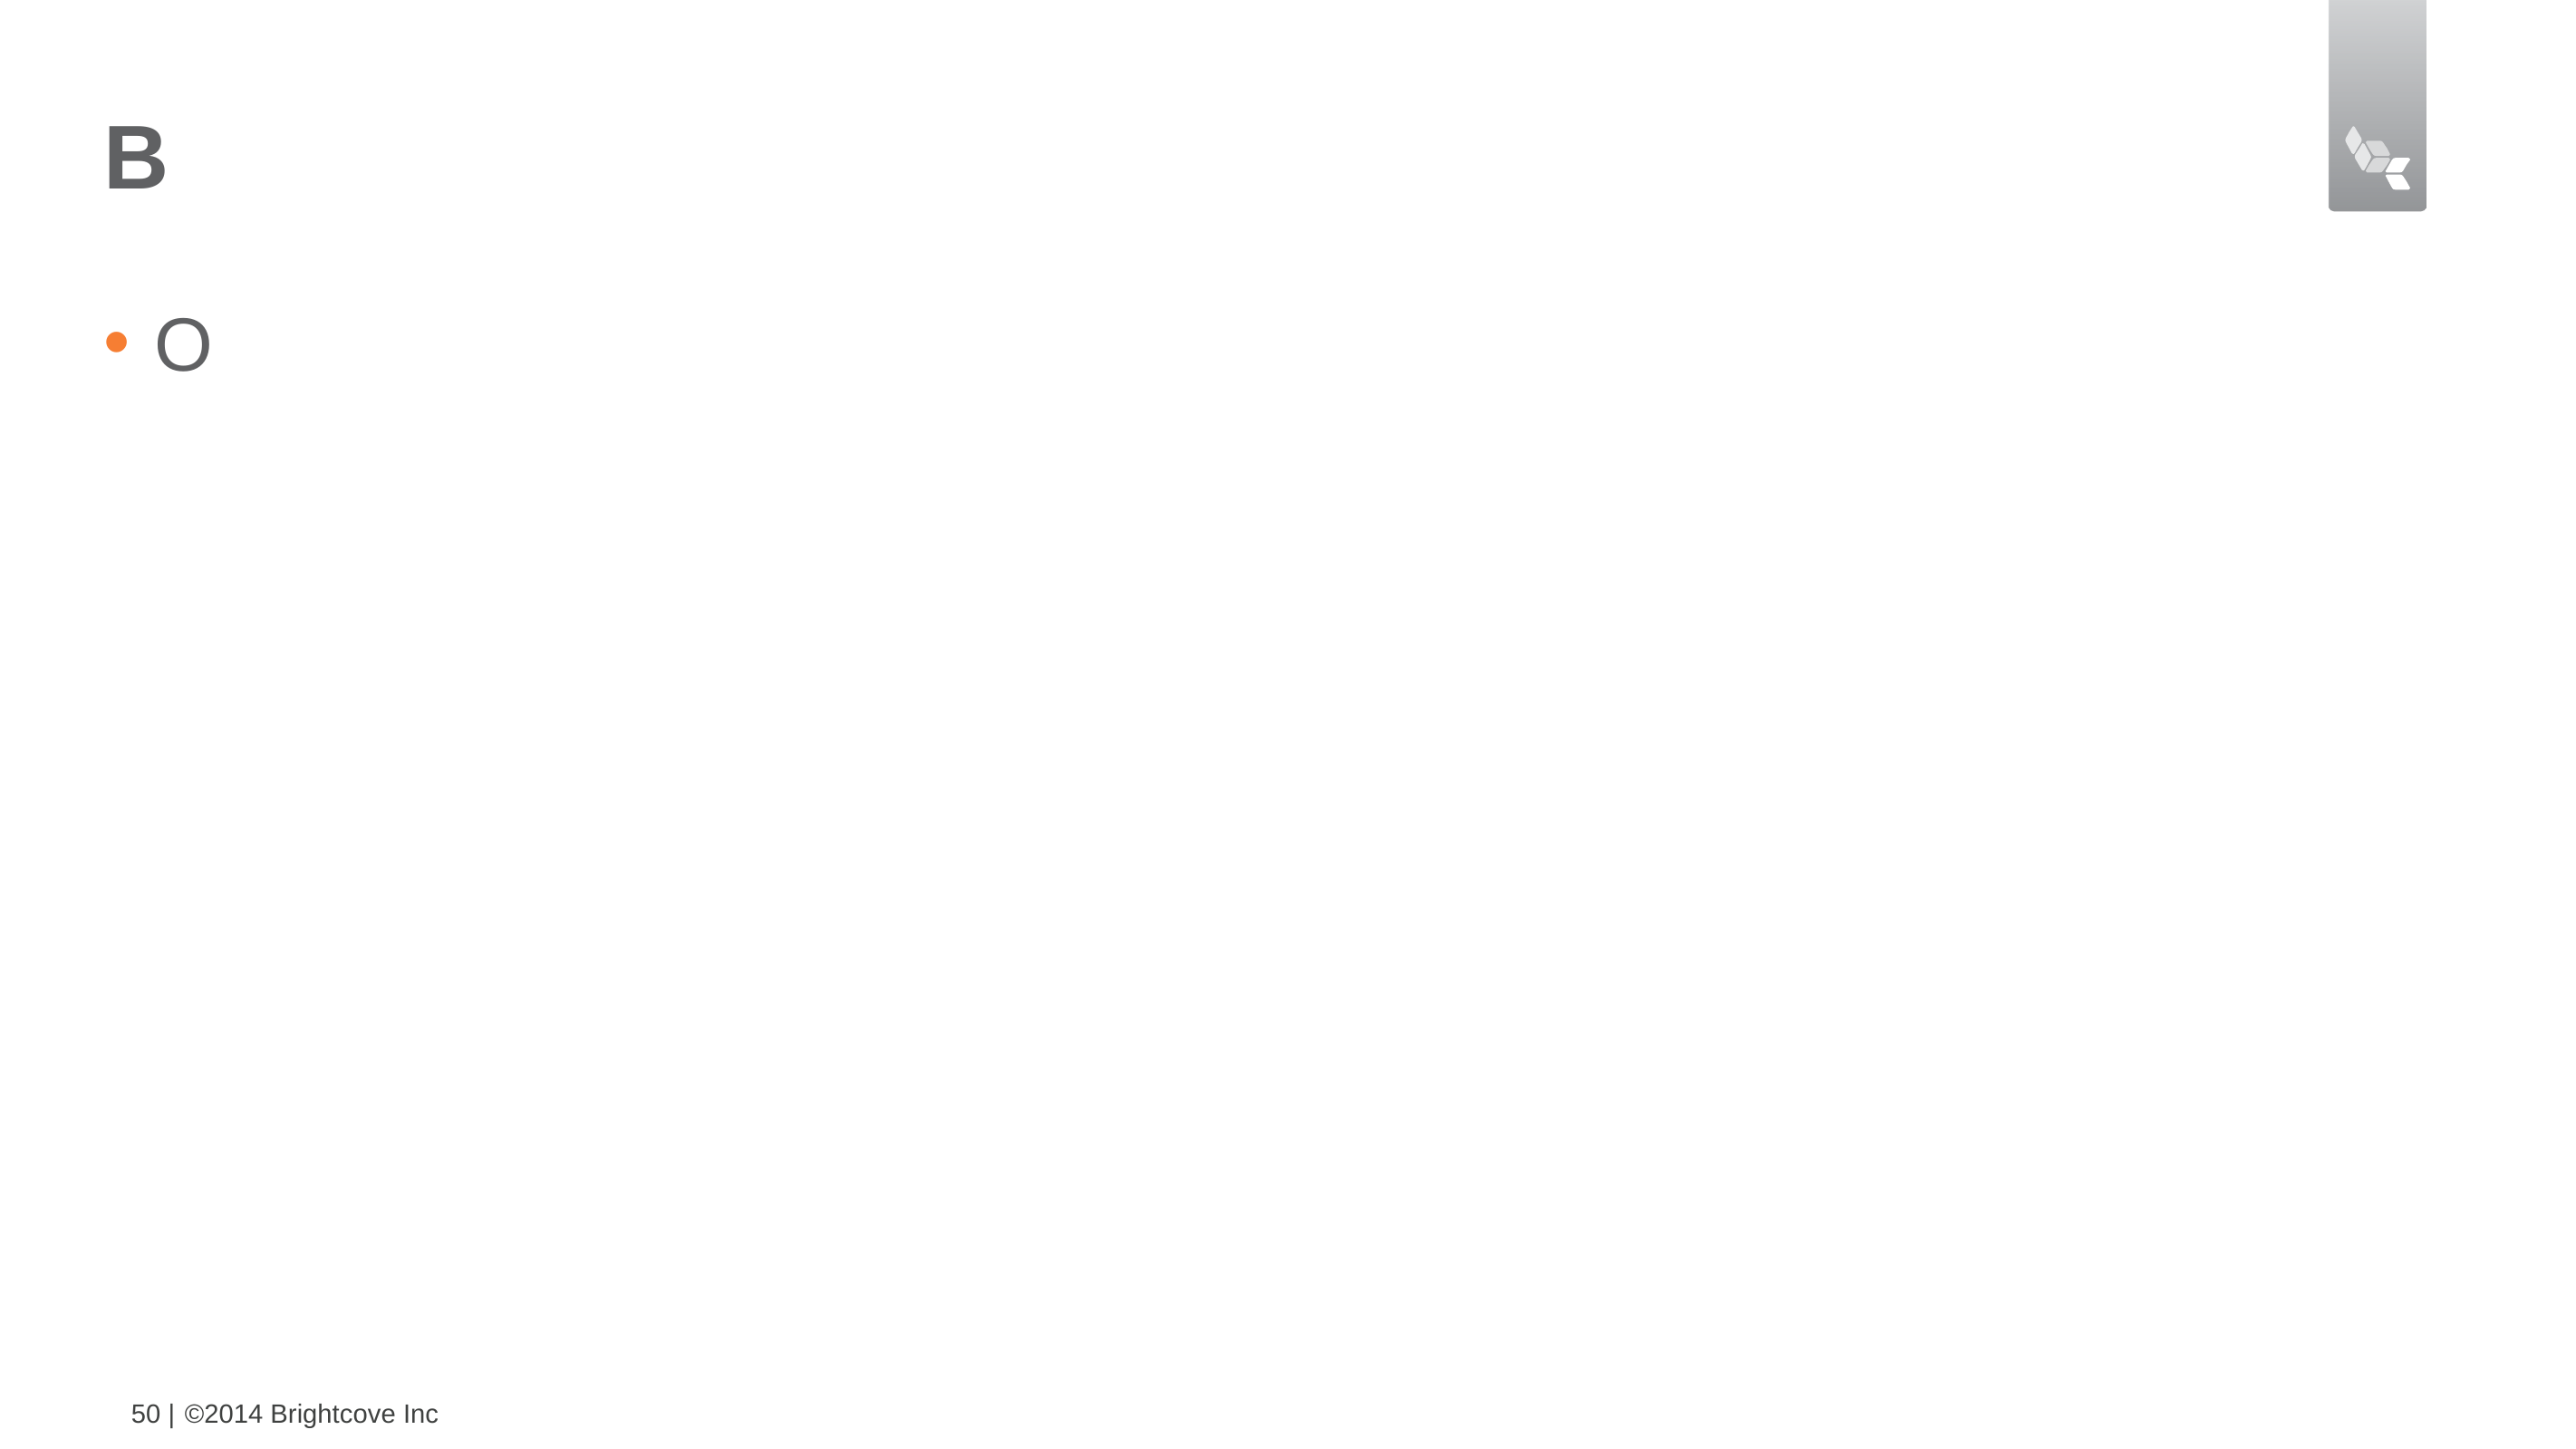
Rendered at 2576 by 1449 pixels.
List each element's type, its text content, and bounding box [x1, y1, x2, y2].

footer ©2014 Brightcove Inc [189, 1374, 988, 1449]
title B [80, 44, 2270, 260]
list O [80, 284, 2441, 1302]
slide_number 50 | [88, 1374, 189, 1449]
